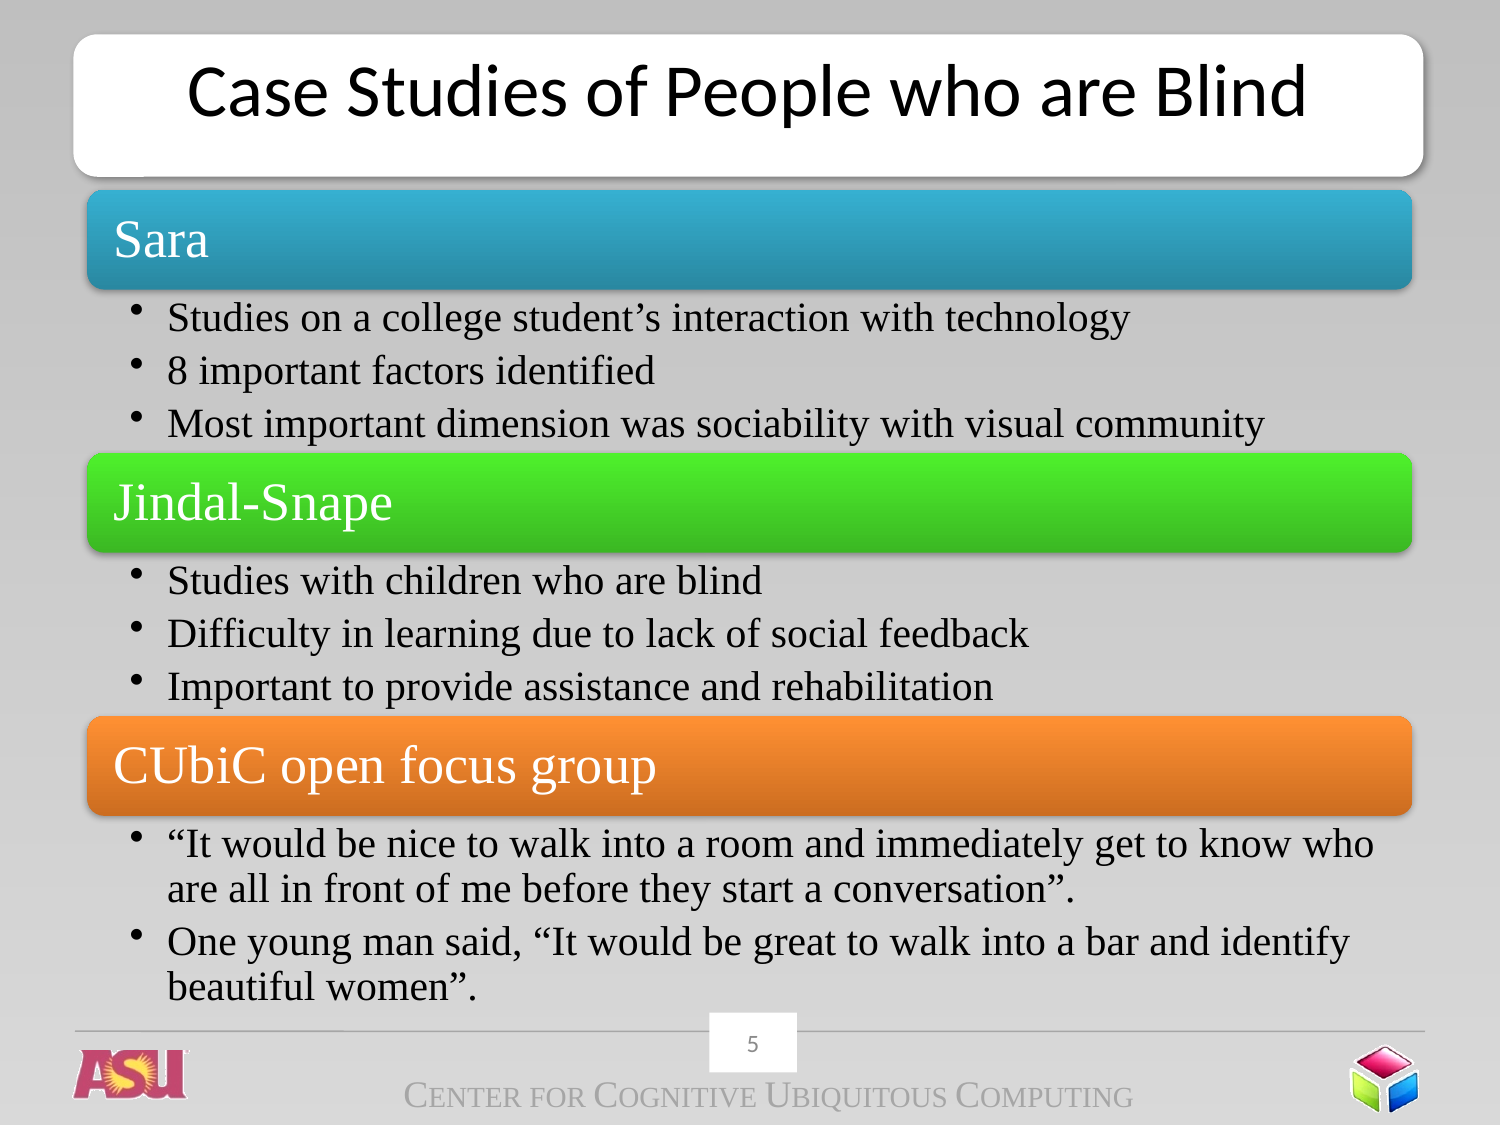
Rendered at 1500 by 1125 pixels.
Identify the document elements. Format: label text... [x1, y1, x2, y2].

title Case Studies of People who are Blind [73, 34, 1424, 177]
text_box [87, 187, 1413, 1013]
slide_number 5 [709, 1022, 797, 1073]
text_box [59, 1050, 200, 1100]
